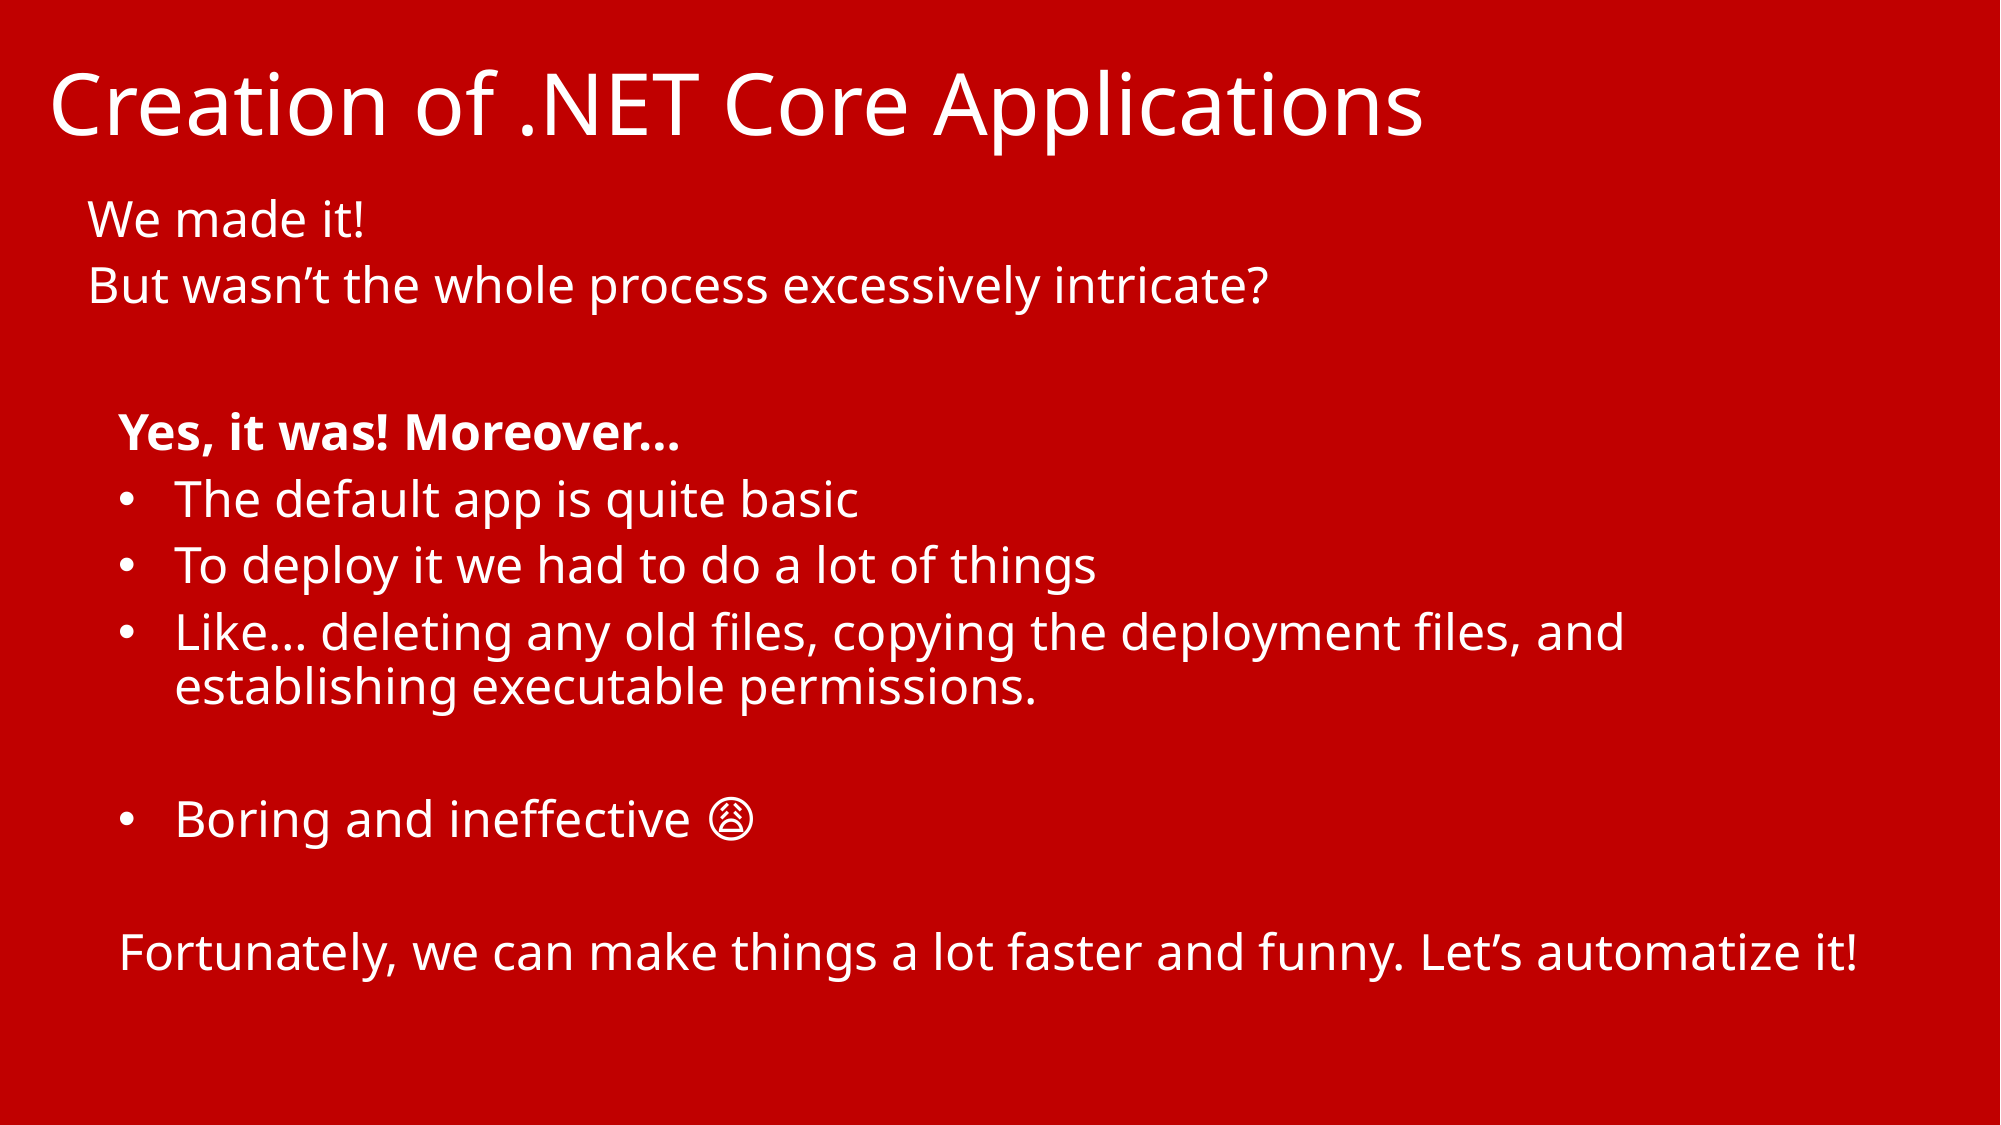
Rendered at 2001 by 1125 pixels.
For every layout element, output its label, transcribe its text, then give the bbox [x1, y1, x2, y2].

list Creation of .NET Core Applications [18, 37, 1930, 179]
text_box We made it! But wasn’t the whole process excessively intricate? [57, 169, 1943, 339]
text_box Yes, it was! Moreover… The default app is quite basic To deploy it we had to do a lot of things Like… deleting any old files, copying the deployment files, and establishing executable permissions. Boring and ineffective 😩 Fortunately, we can make things a lot faster and funny. Let’s automatize it! [88, 311, 1930, 1006]
